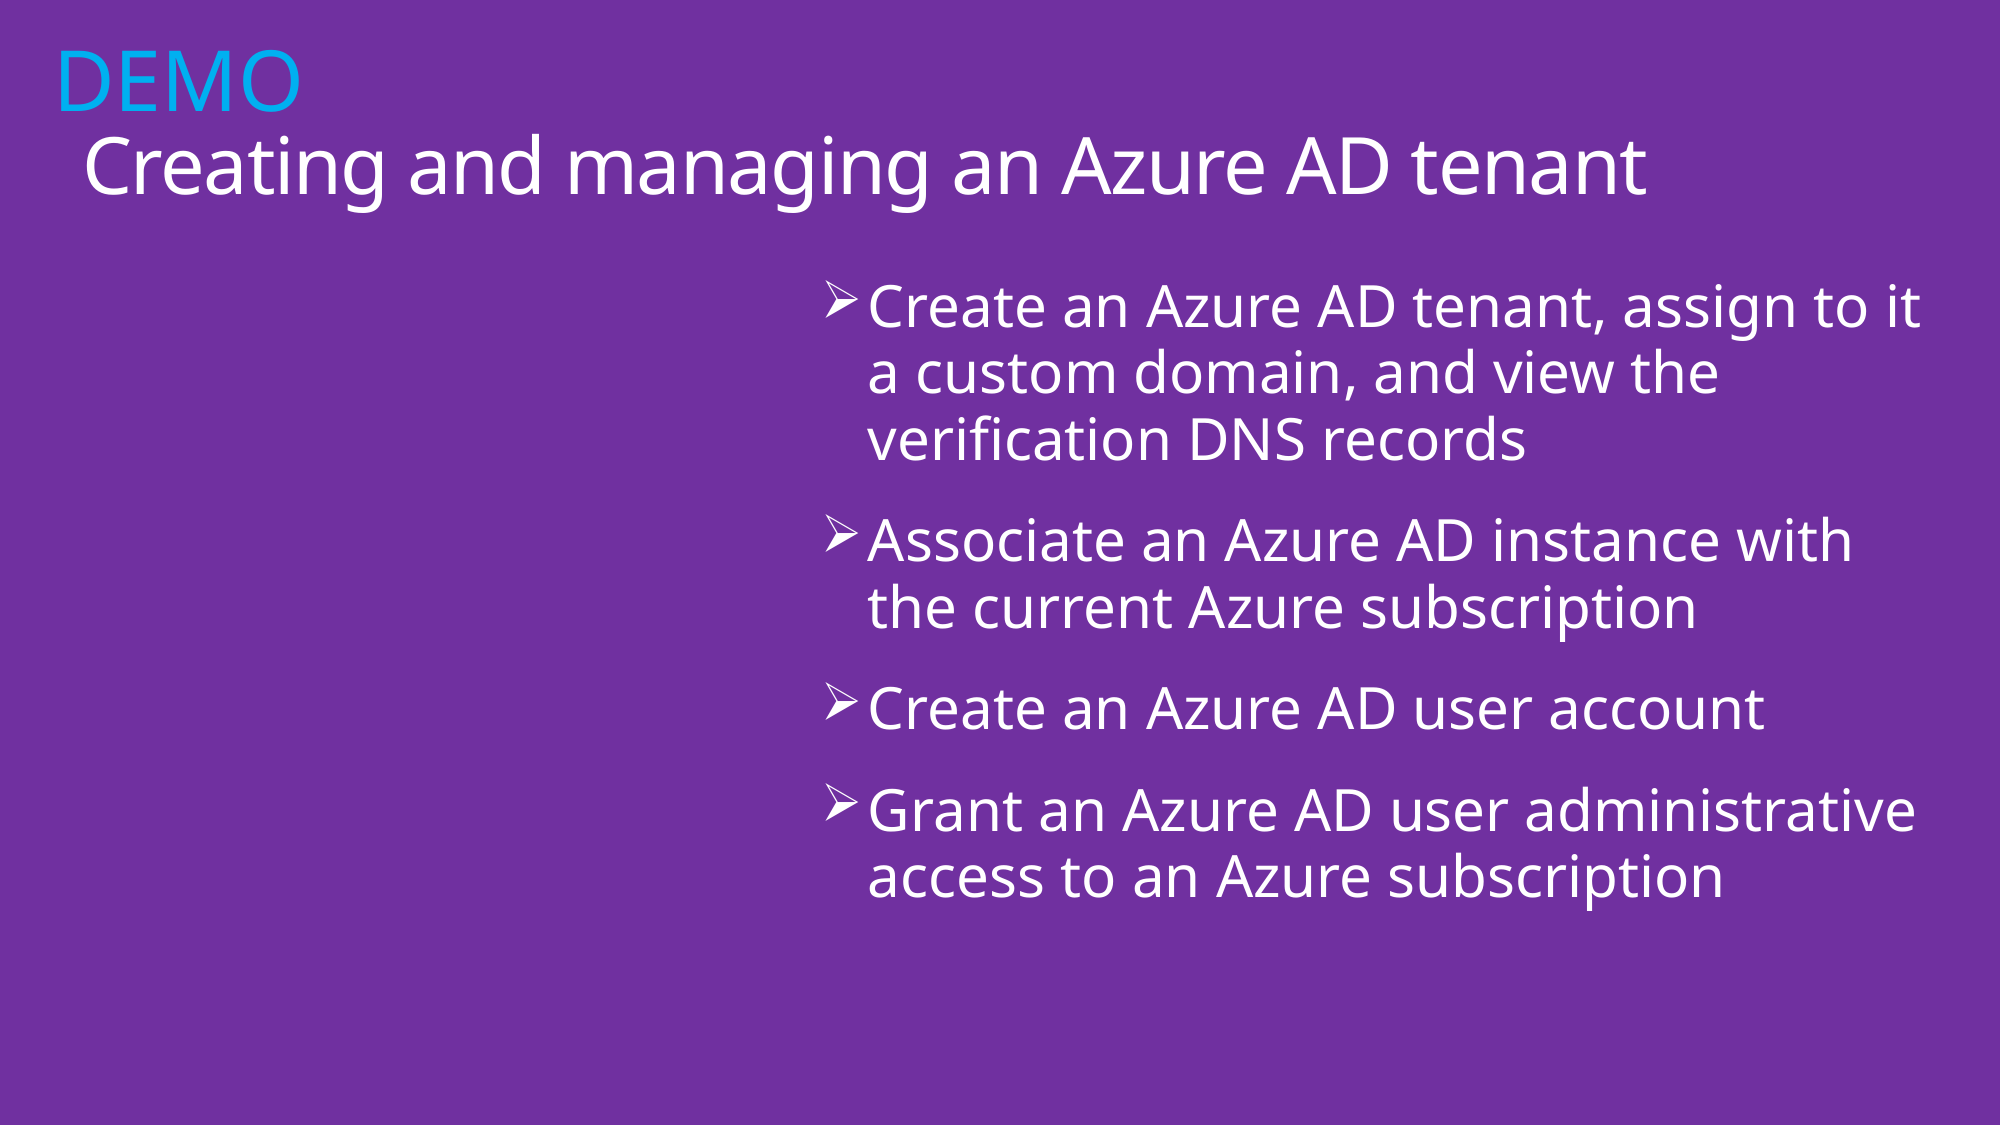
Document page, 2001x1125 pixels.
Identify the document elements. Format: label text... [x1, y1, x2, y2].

title Creating and managing an Azure AD tenant [67, 126, 1900, 293]
subtitle Create an Azure AD tenant, assign to it a custom domain, and view the verification DNS records Associate an Azure AD instance with the current Azure subscription Create an Azure AD user account Grant an Azure AD user administrative access to an Azure subscription [806, 266, 1964, 957]
